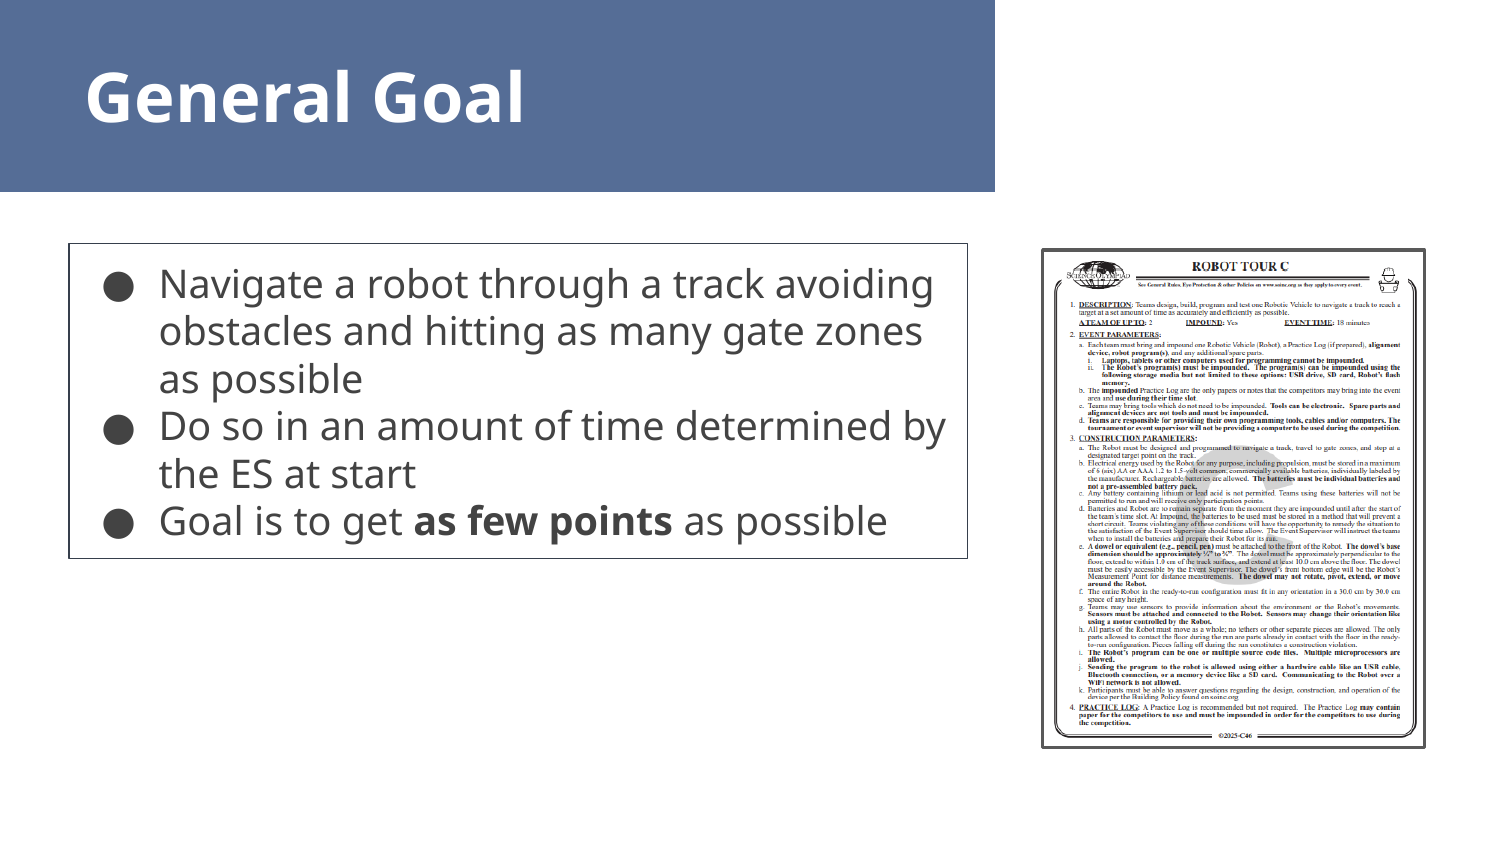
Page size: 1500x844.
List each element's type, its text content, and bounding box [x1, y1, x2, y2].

title General Goal [69, 39, 824, 211]
picture [1043, 251, 1424, 747]
text_box [0, 0, 995, 192]
text_box Navigate a robot through a track avoiding obstacles and hitting as many gate zones as possible Do so in an amount of time determined by the ES at start Goal is to get as few points as possible [68, 243, 968, 559]
